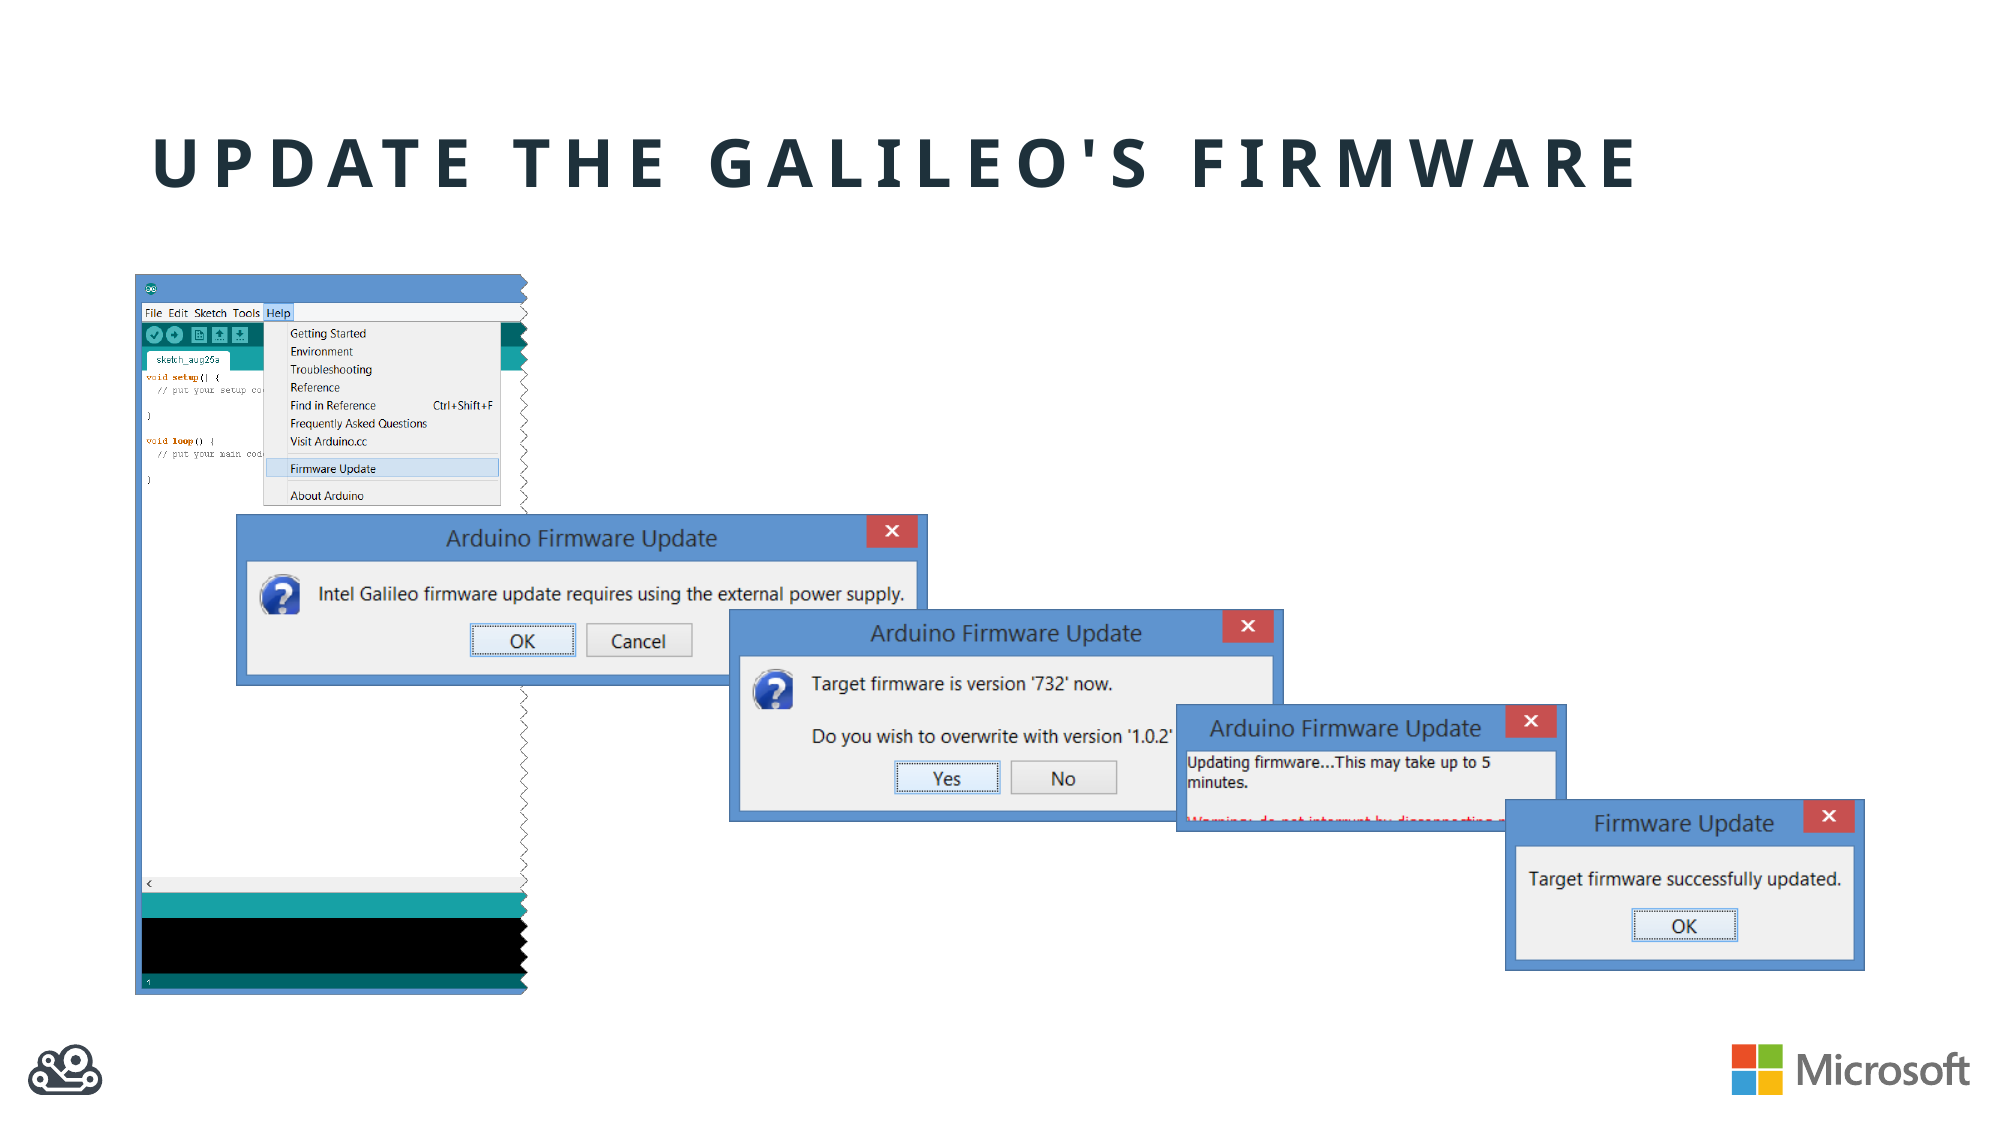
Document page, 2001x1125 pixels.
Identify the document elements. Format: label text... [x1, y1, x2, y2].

picture [134, 274, 1865, 996]
title Update the Galileo's firmware [135, 57, 1860, 275]
